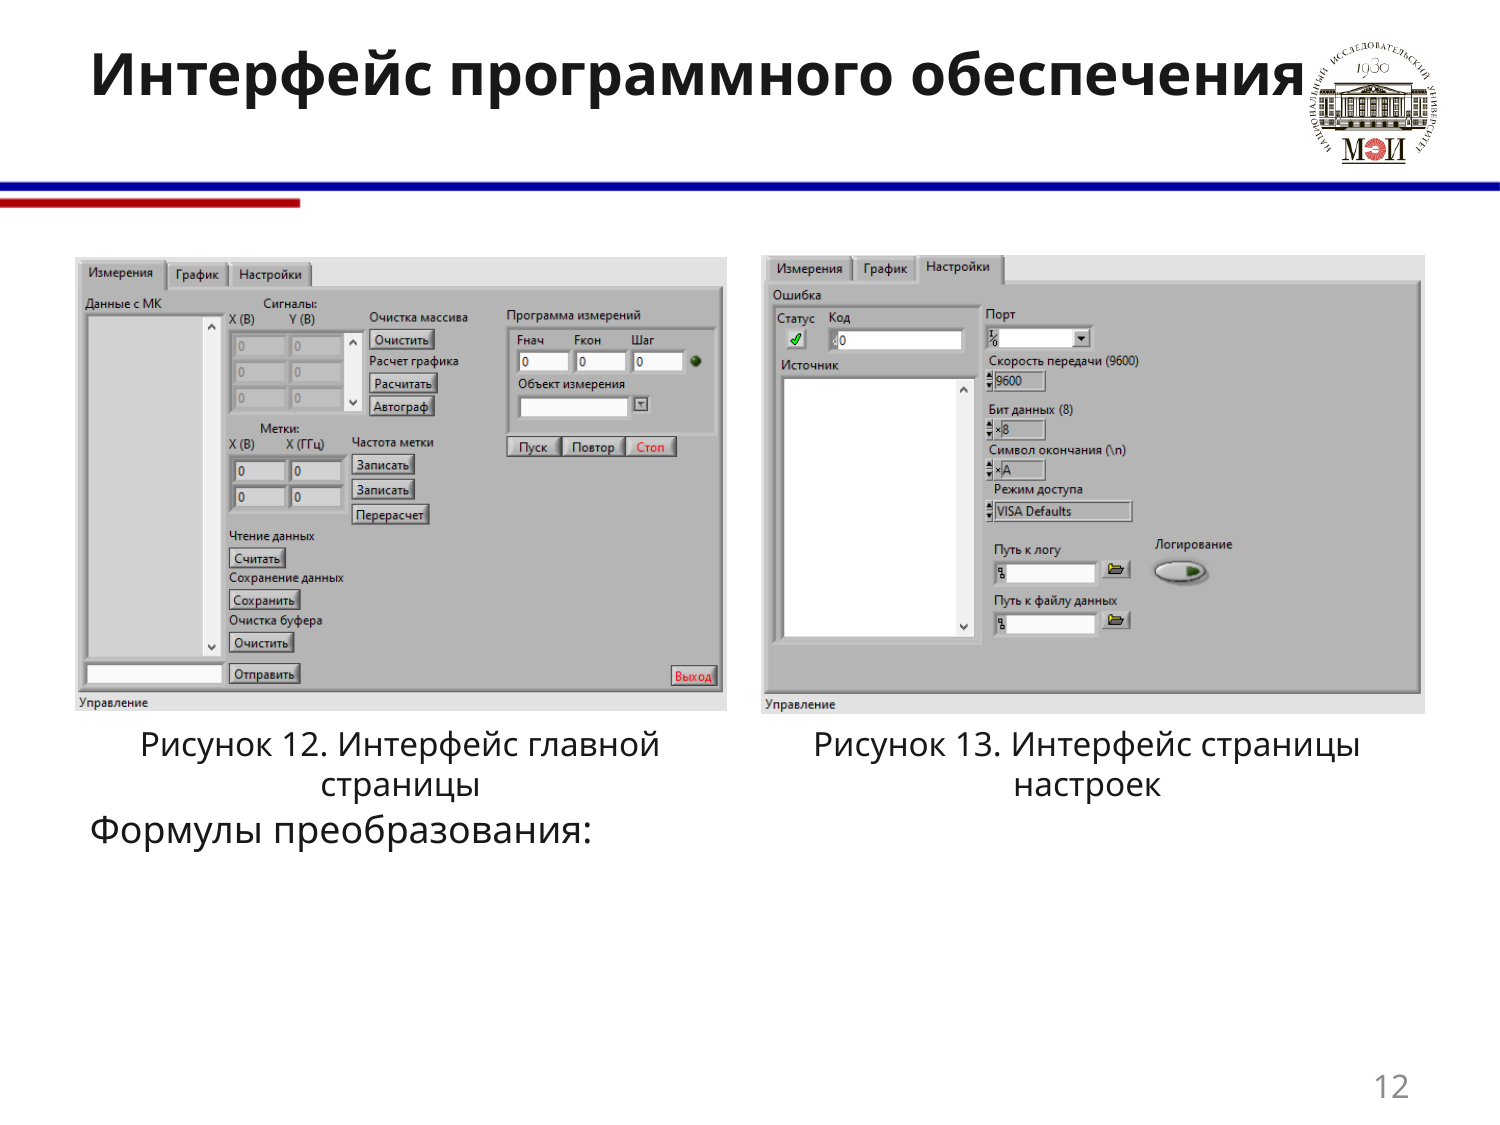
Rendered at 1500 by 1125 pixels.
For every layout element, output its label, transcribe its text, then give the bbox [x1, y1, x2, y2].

slide_number 12 [1340, 1058, 1425, 1119]
title Интерфейс программного обеспечения [75, 29, 1425, 169]
text_box Рисунок 13. Интерфейс страницы настроек [749, 715, 1425, 811]
text_box Рисунок 12. Интерфейс главной страницы [75, 718, 727, 811]
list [761, 255, 1426, 714]
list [74, 257, 727, 712]
picture [0, 0, 1500, 1125]
